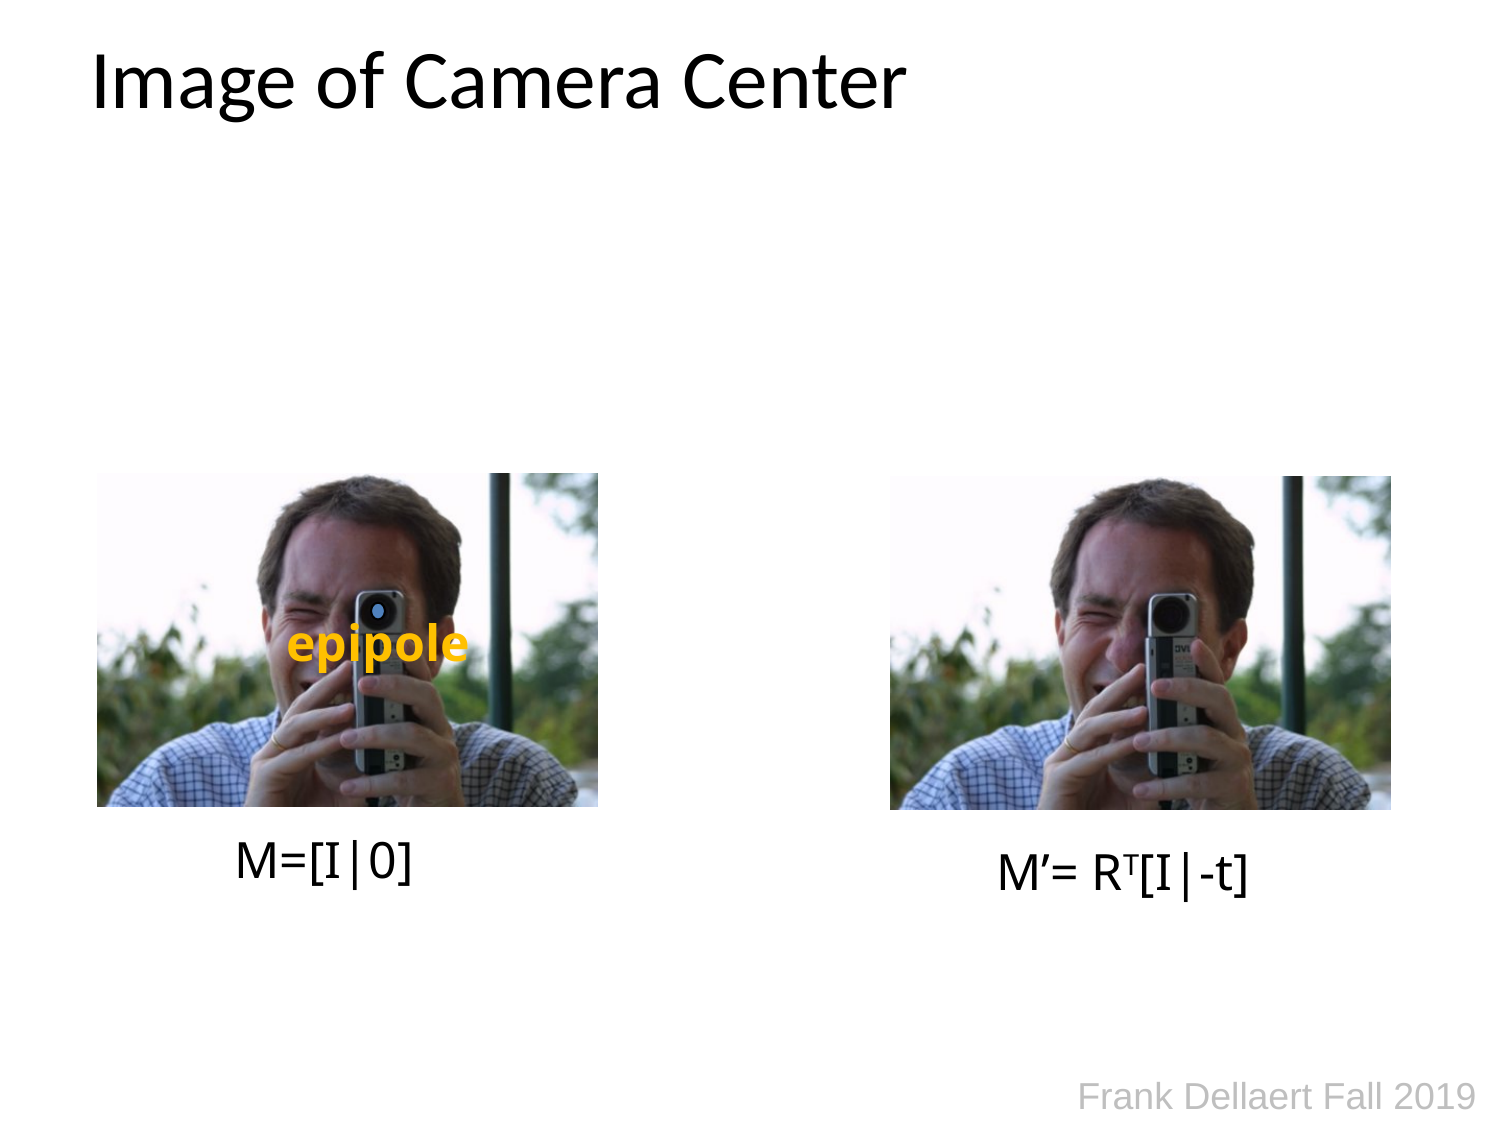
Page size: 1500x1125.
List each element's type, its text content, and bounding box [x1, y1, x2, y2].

picture [97, 473, 598, 808]
text_box M’= RT[I|-t] [981, 833, 1266, 908]
title Image of Camera Center [74, 0, 1426, 151]
text_box M=[I|0] [219, 820, 430, 896]
picture [890, 476, 1391, 811]
